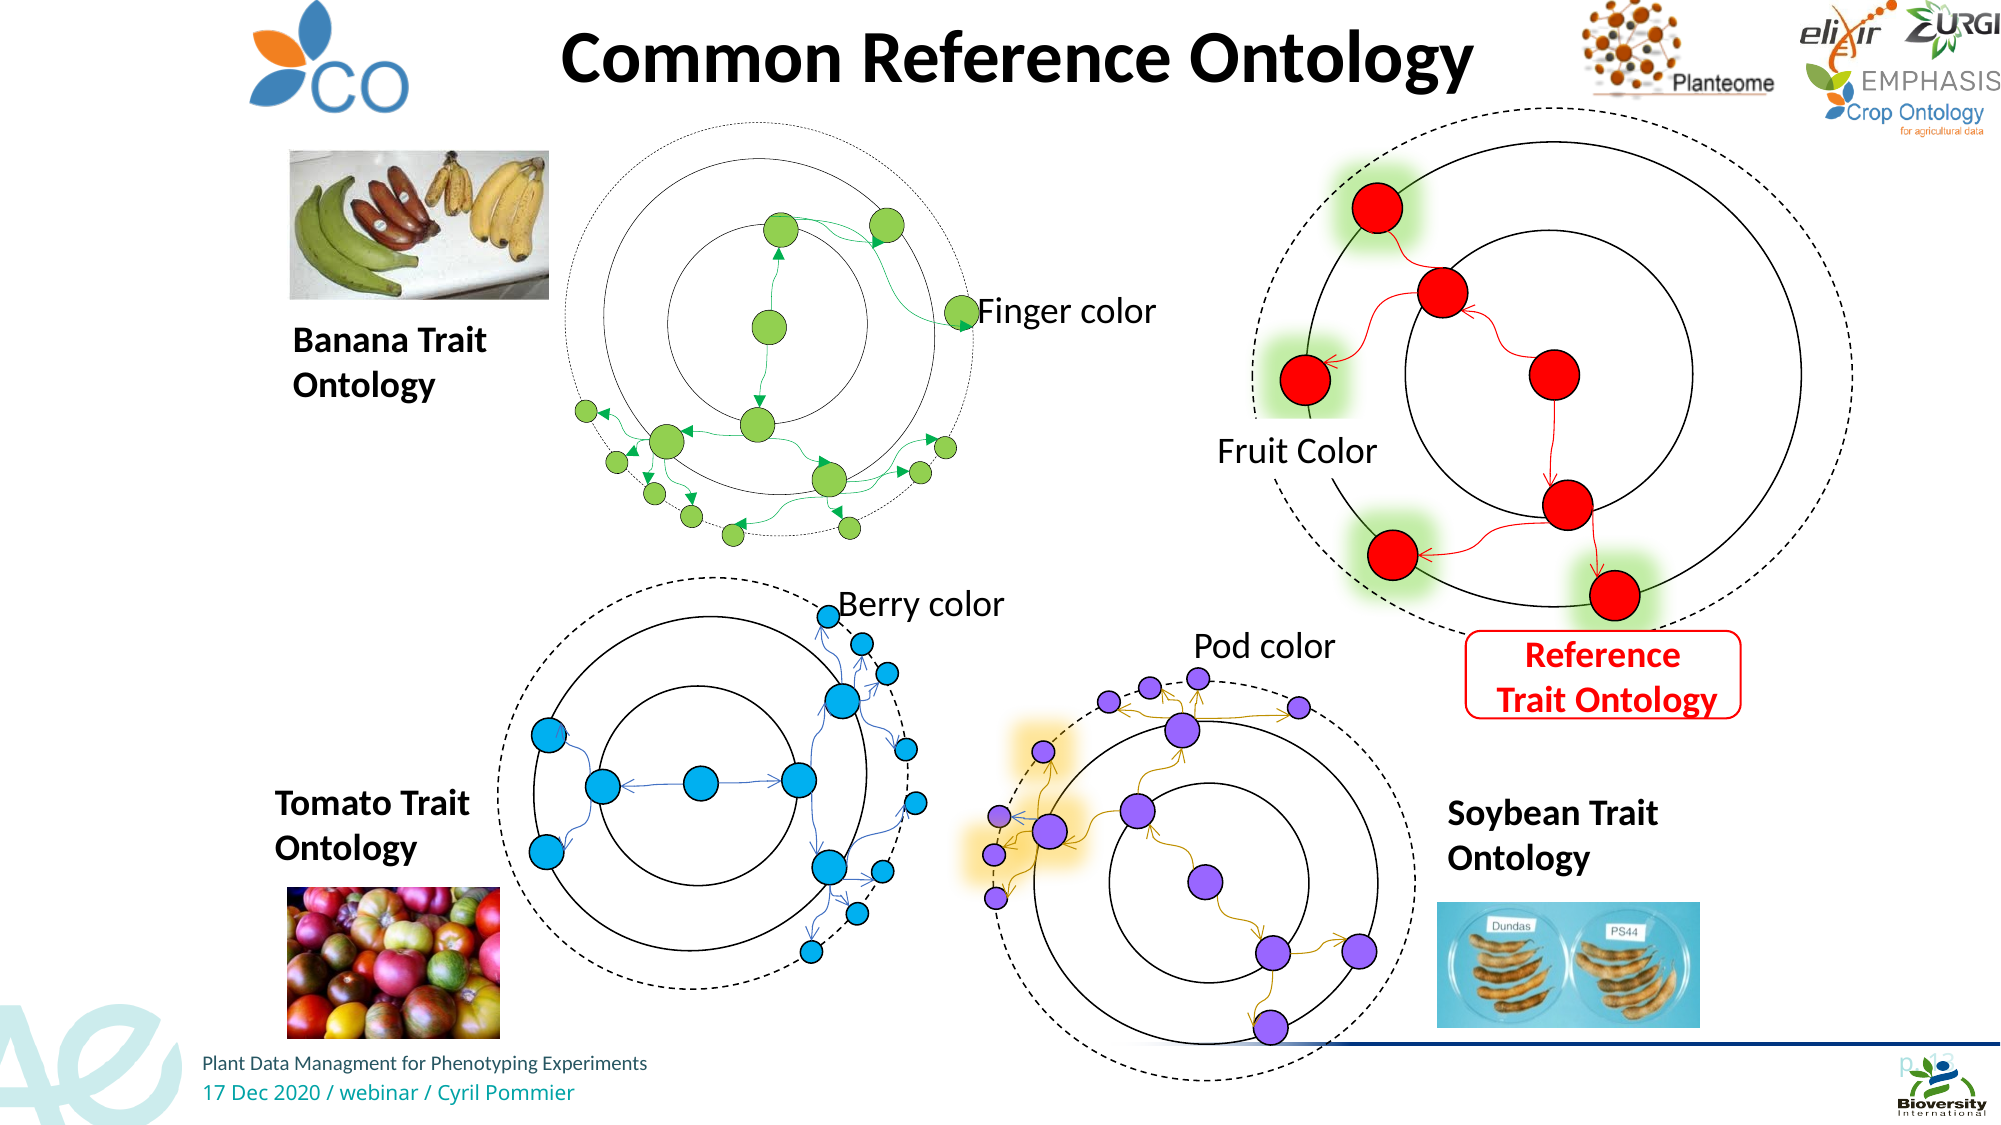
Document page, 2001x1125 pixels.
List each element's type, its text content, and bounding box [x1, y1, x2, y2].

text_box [989, 672, 1418, 1080]
picture [1904, 0, 2000, 60]
text_box Reference Trait Ontology [1464, 646, 1742, 720]
picture [1579, 0, 1781, 103]
picture [1437, 902, 1700, 1028]
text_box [560, 125, 989, 538]
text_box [1252, 108, 1853, 646]
text_box Soybean Trait Ontology [1433, 780, 1700, 886]
text_box Pod color [1178, 613, 1352, 672]
text_box Banana Trait Ontology [278, 307, 527, 413]
text_box Fruit Color [1202, 418, 1252, 479]
picture [0, 996, 188, 1125]
picture [287, 887, 500, 1039]
text_box Tomato Trait Ontology [260, 770, 491, 876]
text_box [491, 583, 920, 984]
picture [1800, 0, 2001, 138]
text_box Berry color [823, 571, 1021, 632]
picture [249, 0, 457, 135]
text_box Finger color [989, 279, 1173, 339]
picture [1898, 1057, 1987, 1116]
picture [287, 149, 549, 300]
text_box Common Reference Ontology [457, 0, 1700, 125]
